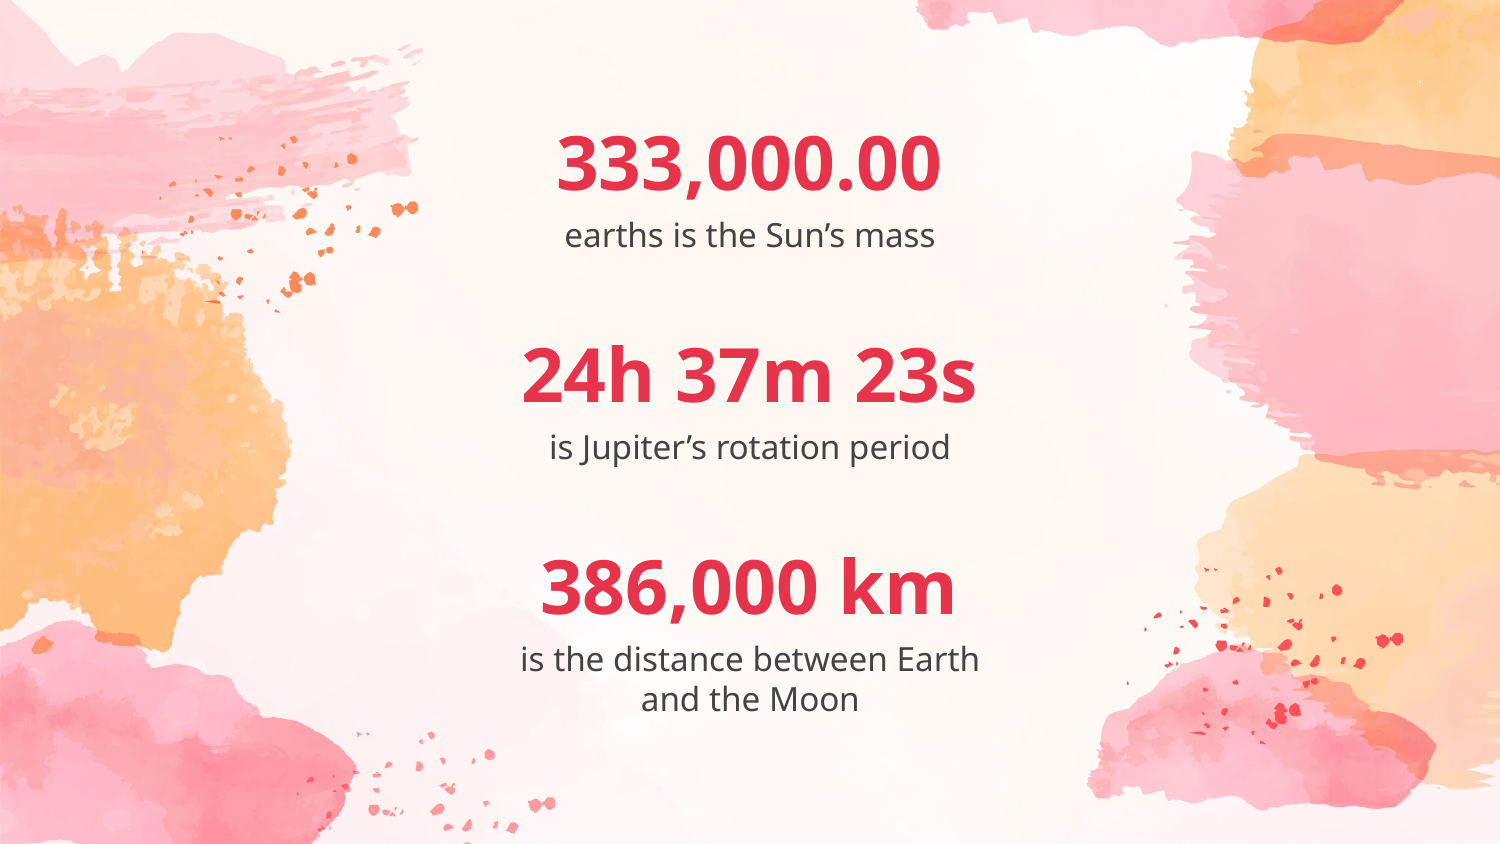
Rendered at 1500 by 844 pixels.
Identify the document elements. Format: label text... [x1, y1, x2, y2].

title 24h 37m 23s [496, 336, 1003, 411]
subtitle is the distance between Earth and the Moon [498, 622, 1003, 719]
subtitle earths is the Sun’s mass [496, 199, 1004, 265]
picture [0, 0, 1500, 844]
title 333,000.00 [496, 124, 1003, 199]
title 386,000 km [496, 548, 1003, 645]
subtitle is Jupiter’s rotation period [496, 411, 1004, 477]
